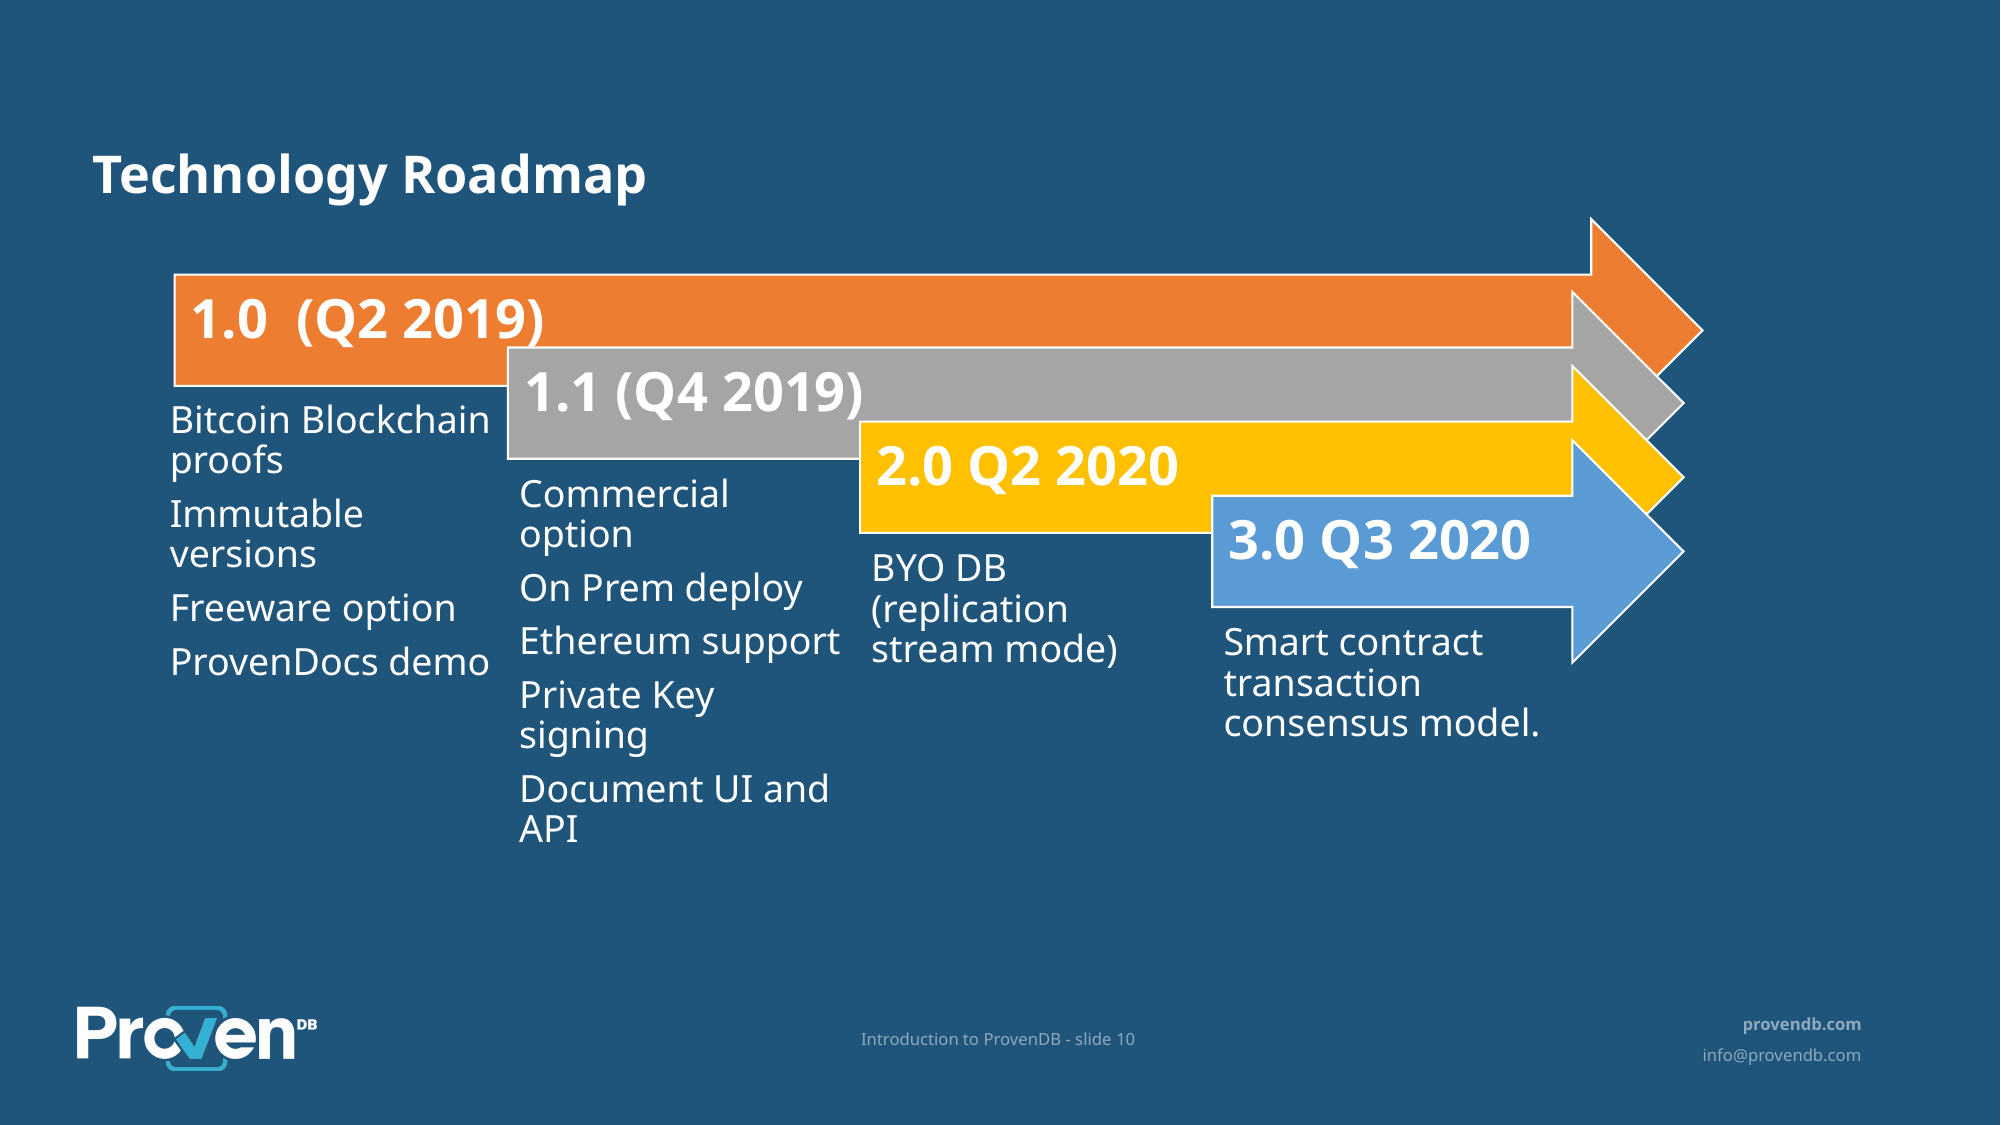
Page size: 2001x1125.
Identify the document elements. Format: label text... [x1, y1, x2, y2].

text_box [0, 210, 1904, 1028]
picture [77, 1028, 317, 1071]
title Technology Roadmap [77, 76, 1904, 210]
